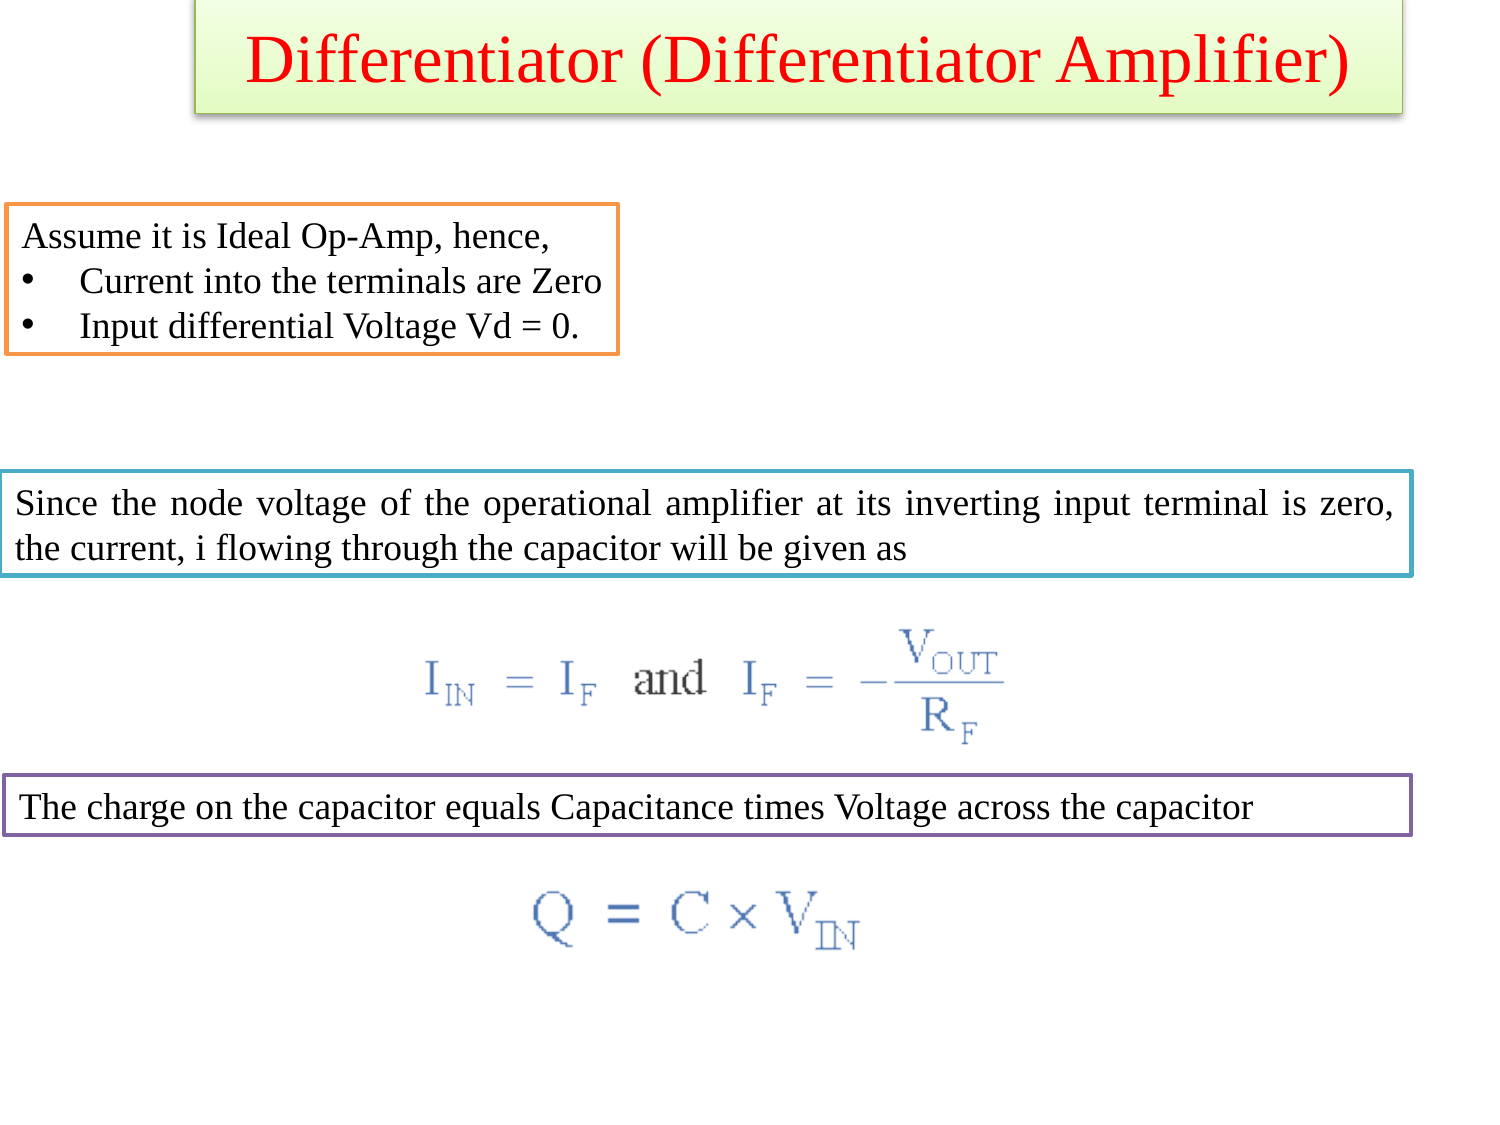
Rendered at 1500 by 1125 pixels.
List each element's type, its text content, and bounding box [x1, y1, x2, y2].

text_box Since the node voltage of the operational amplifier at its inverting input terminal is zero, the current, i flowing through the capacitor will be given as [0, 469, 1414, 578]
picture [418, 616, 1014, 752]
text_box Assume it is Ideal Op-Amp, hence, Current into the terminals are Zero Input differential Voltage Vd = 0. [4, 202, 620, 356]
text_box The charge on the capacitor equals Capacitance times Voltage across the capacitor [2, 773, 1413, 837]
title Differentiator (Differentiator Amplifier) [194, 0, 1403, 114]
picture [525, 881, 869, 959]
